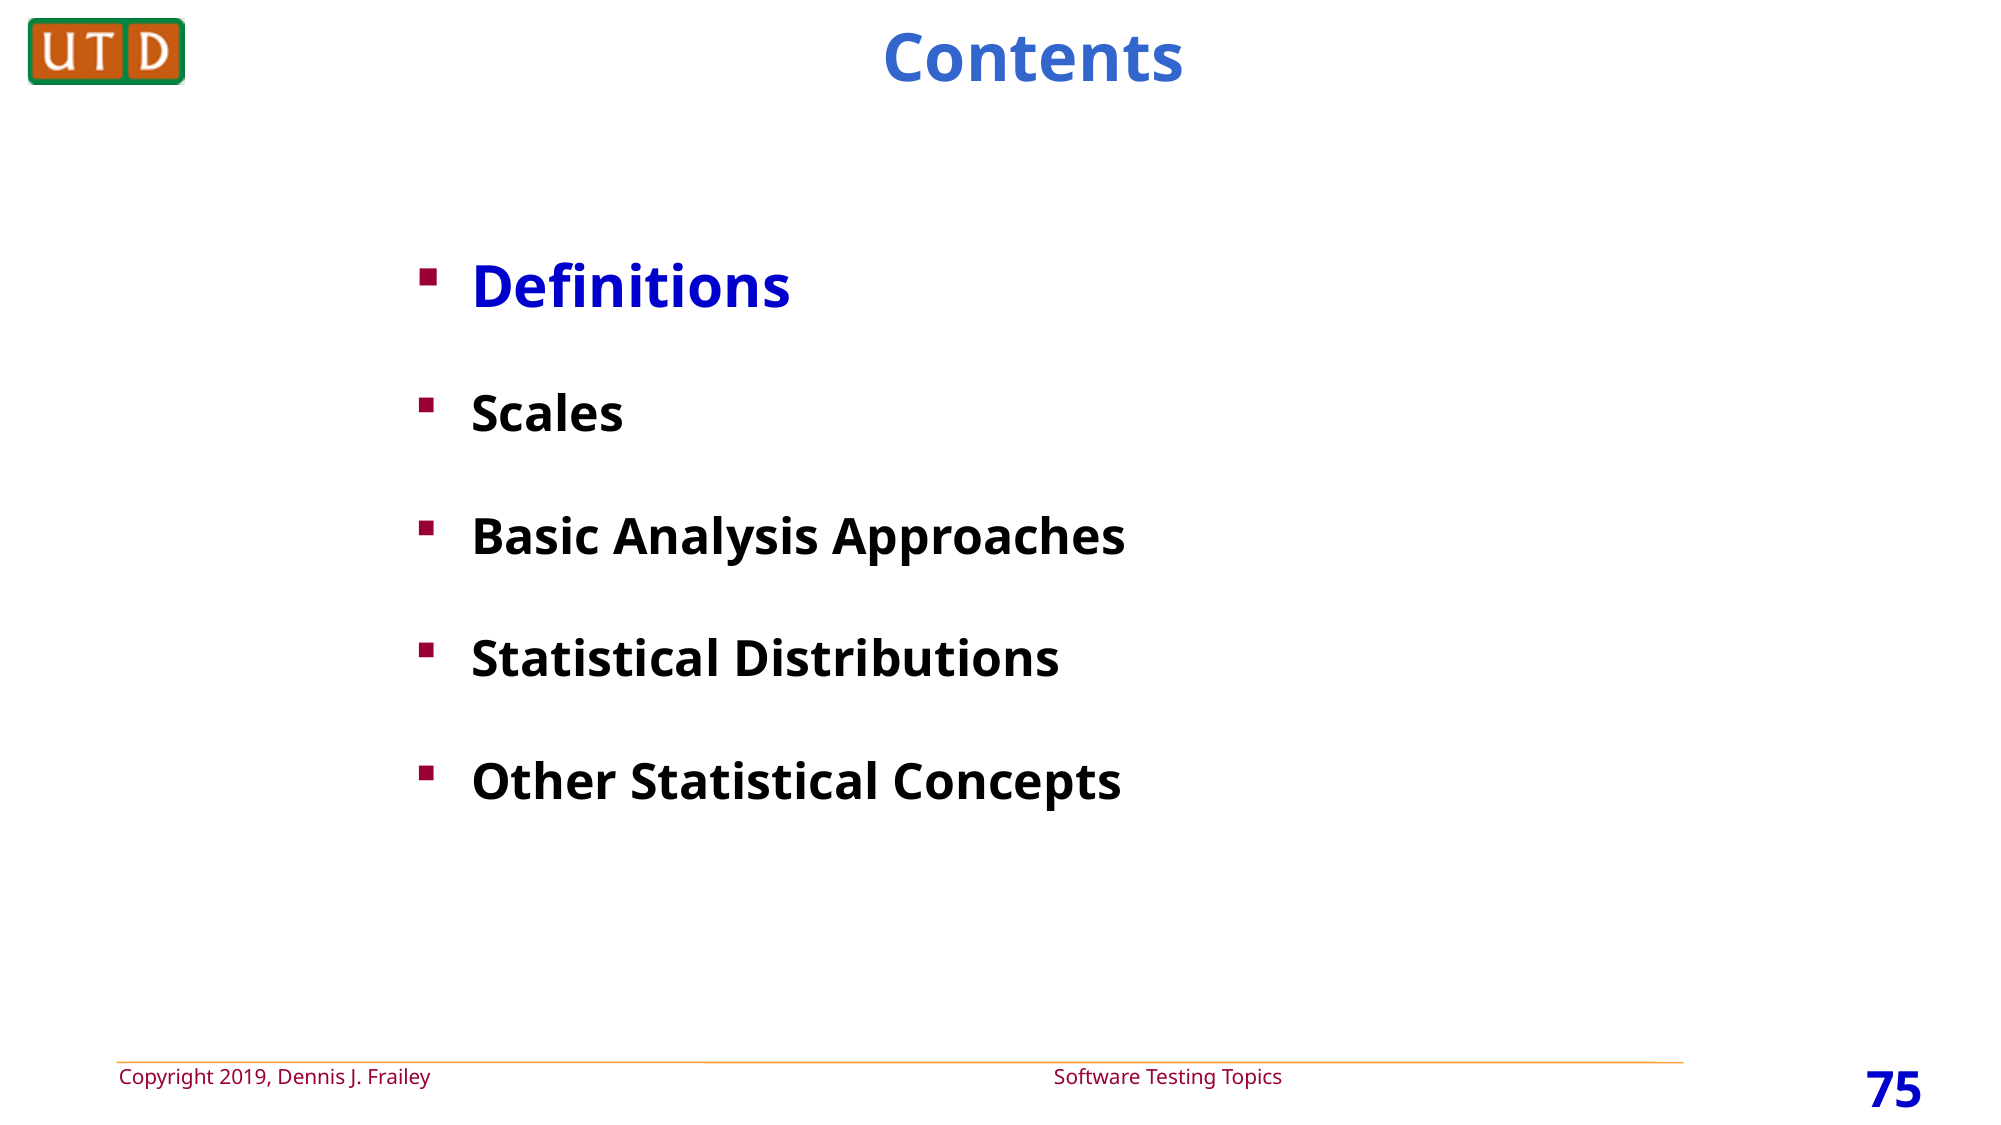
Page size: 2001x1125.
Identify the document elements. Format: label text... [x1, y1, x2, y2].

title Contents [143, 0, 1924, 111]
list Definitions Scales Basic Analysis Approaches Statistical Distributions Other Statistical Concepts [399, 241, 1639, 972]
picture [27, 18, 143, 85]
